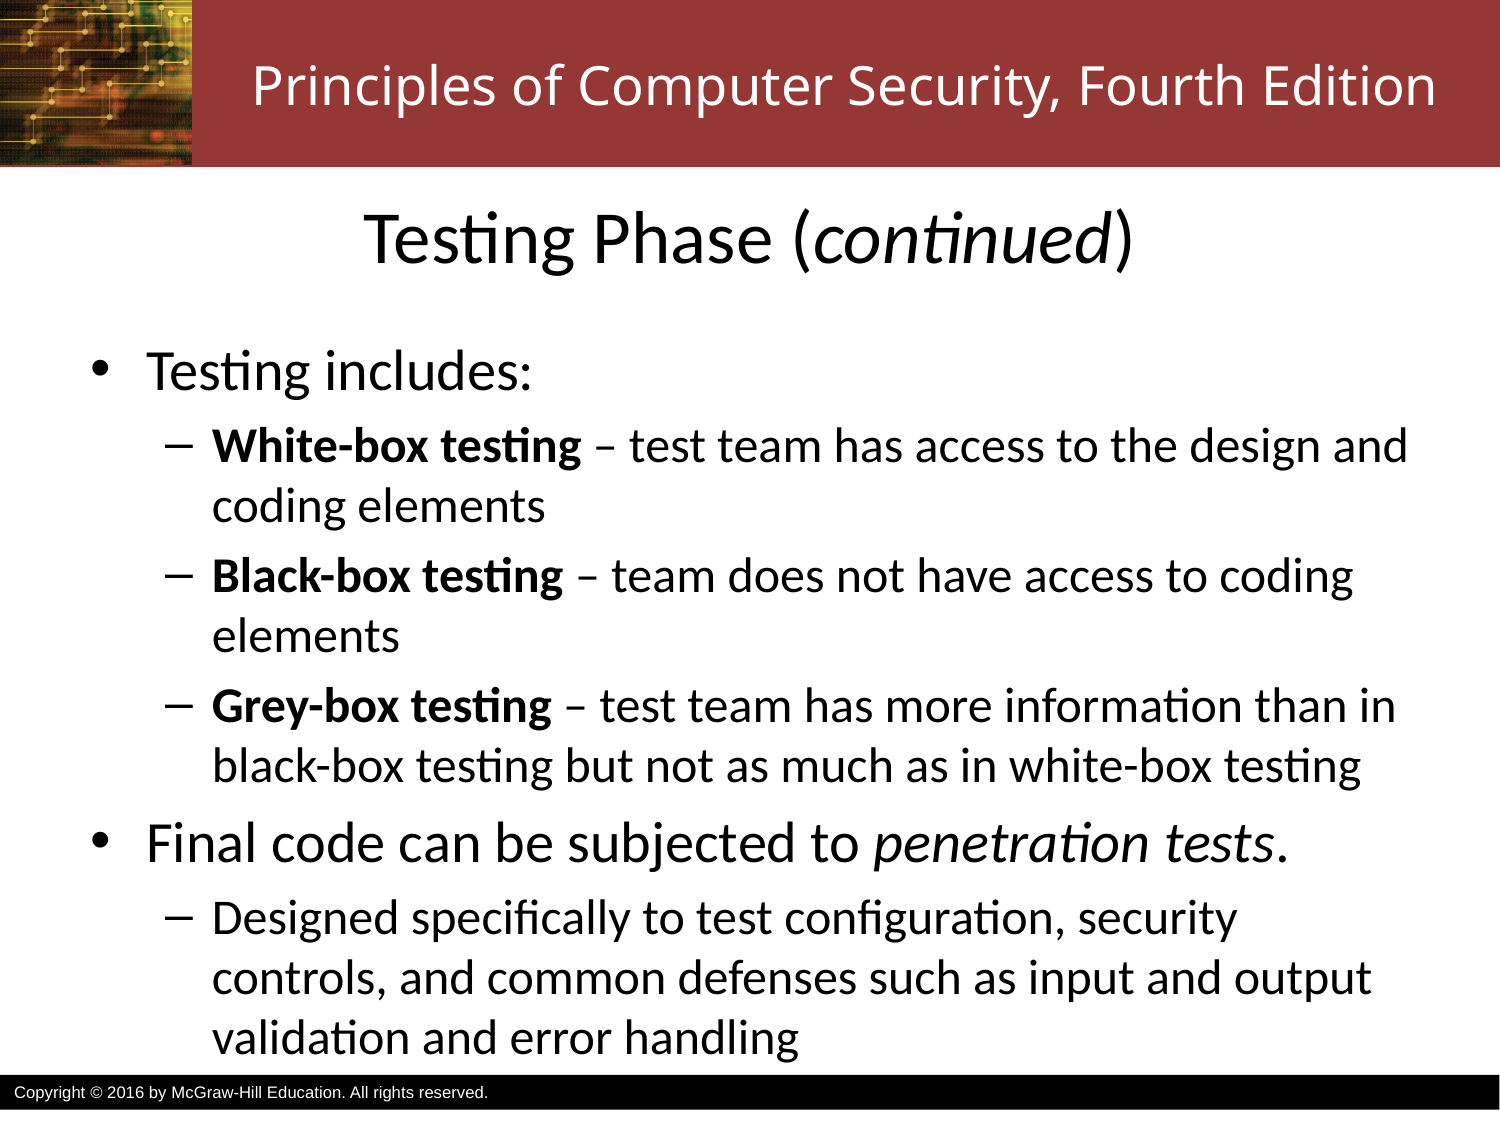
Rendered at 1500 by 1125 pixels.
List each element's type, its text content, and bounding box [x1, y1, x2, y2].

list Testing includes: White-box testing – test team has access to the design and coding elements Black-box testing – team does not have access to coding elements Grey-box testing – test team has more information than in black-box testing but not as much as in white-box testing Final code can be subjected to penetration tests. Designed specifically to test configuration, security controls, and common defenses such as input and output validation and error handling [75, 324, 1425, 1005]
picture [0, 0, 192, 165]
title Testing Phase (continued) [75, 181, 1425, 324]
